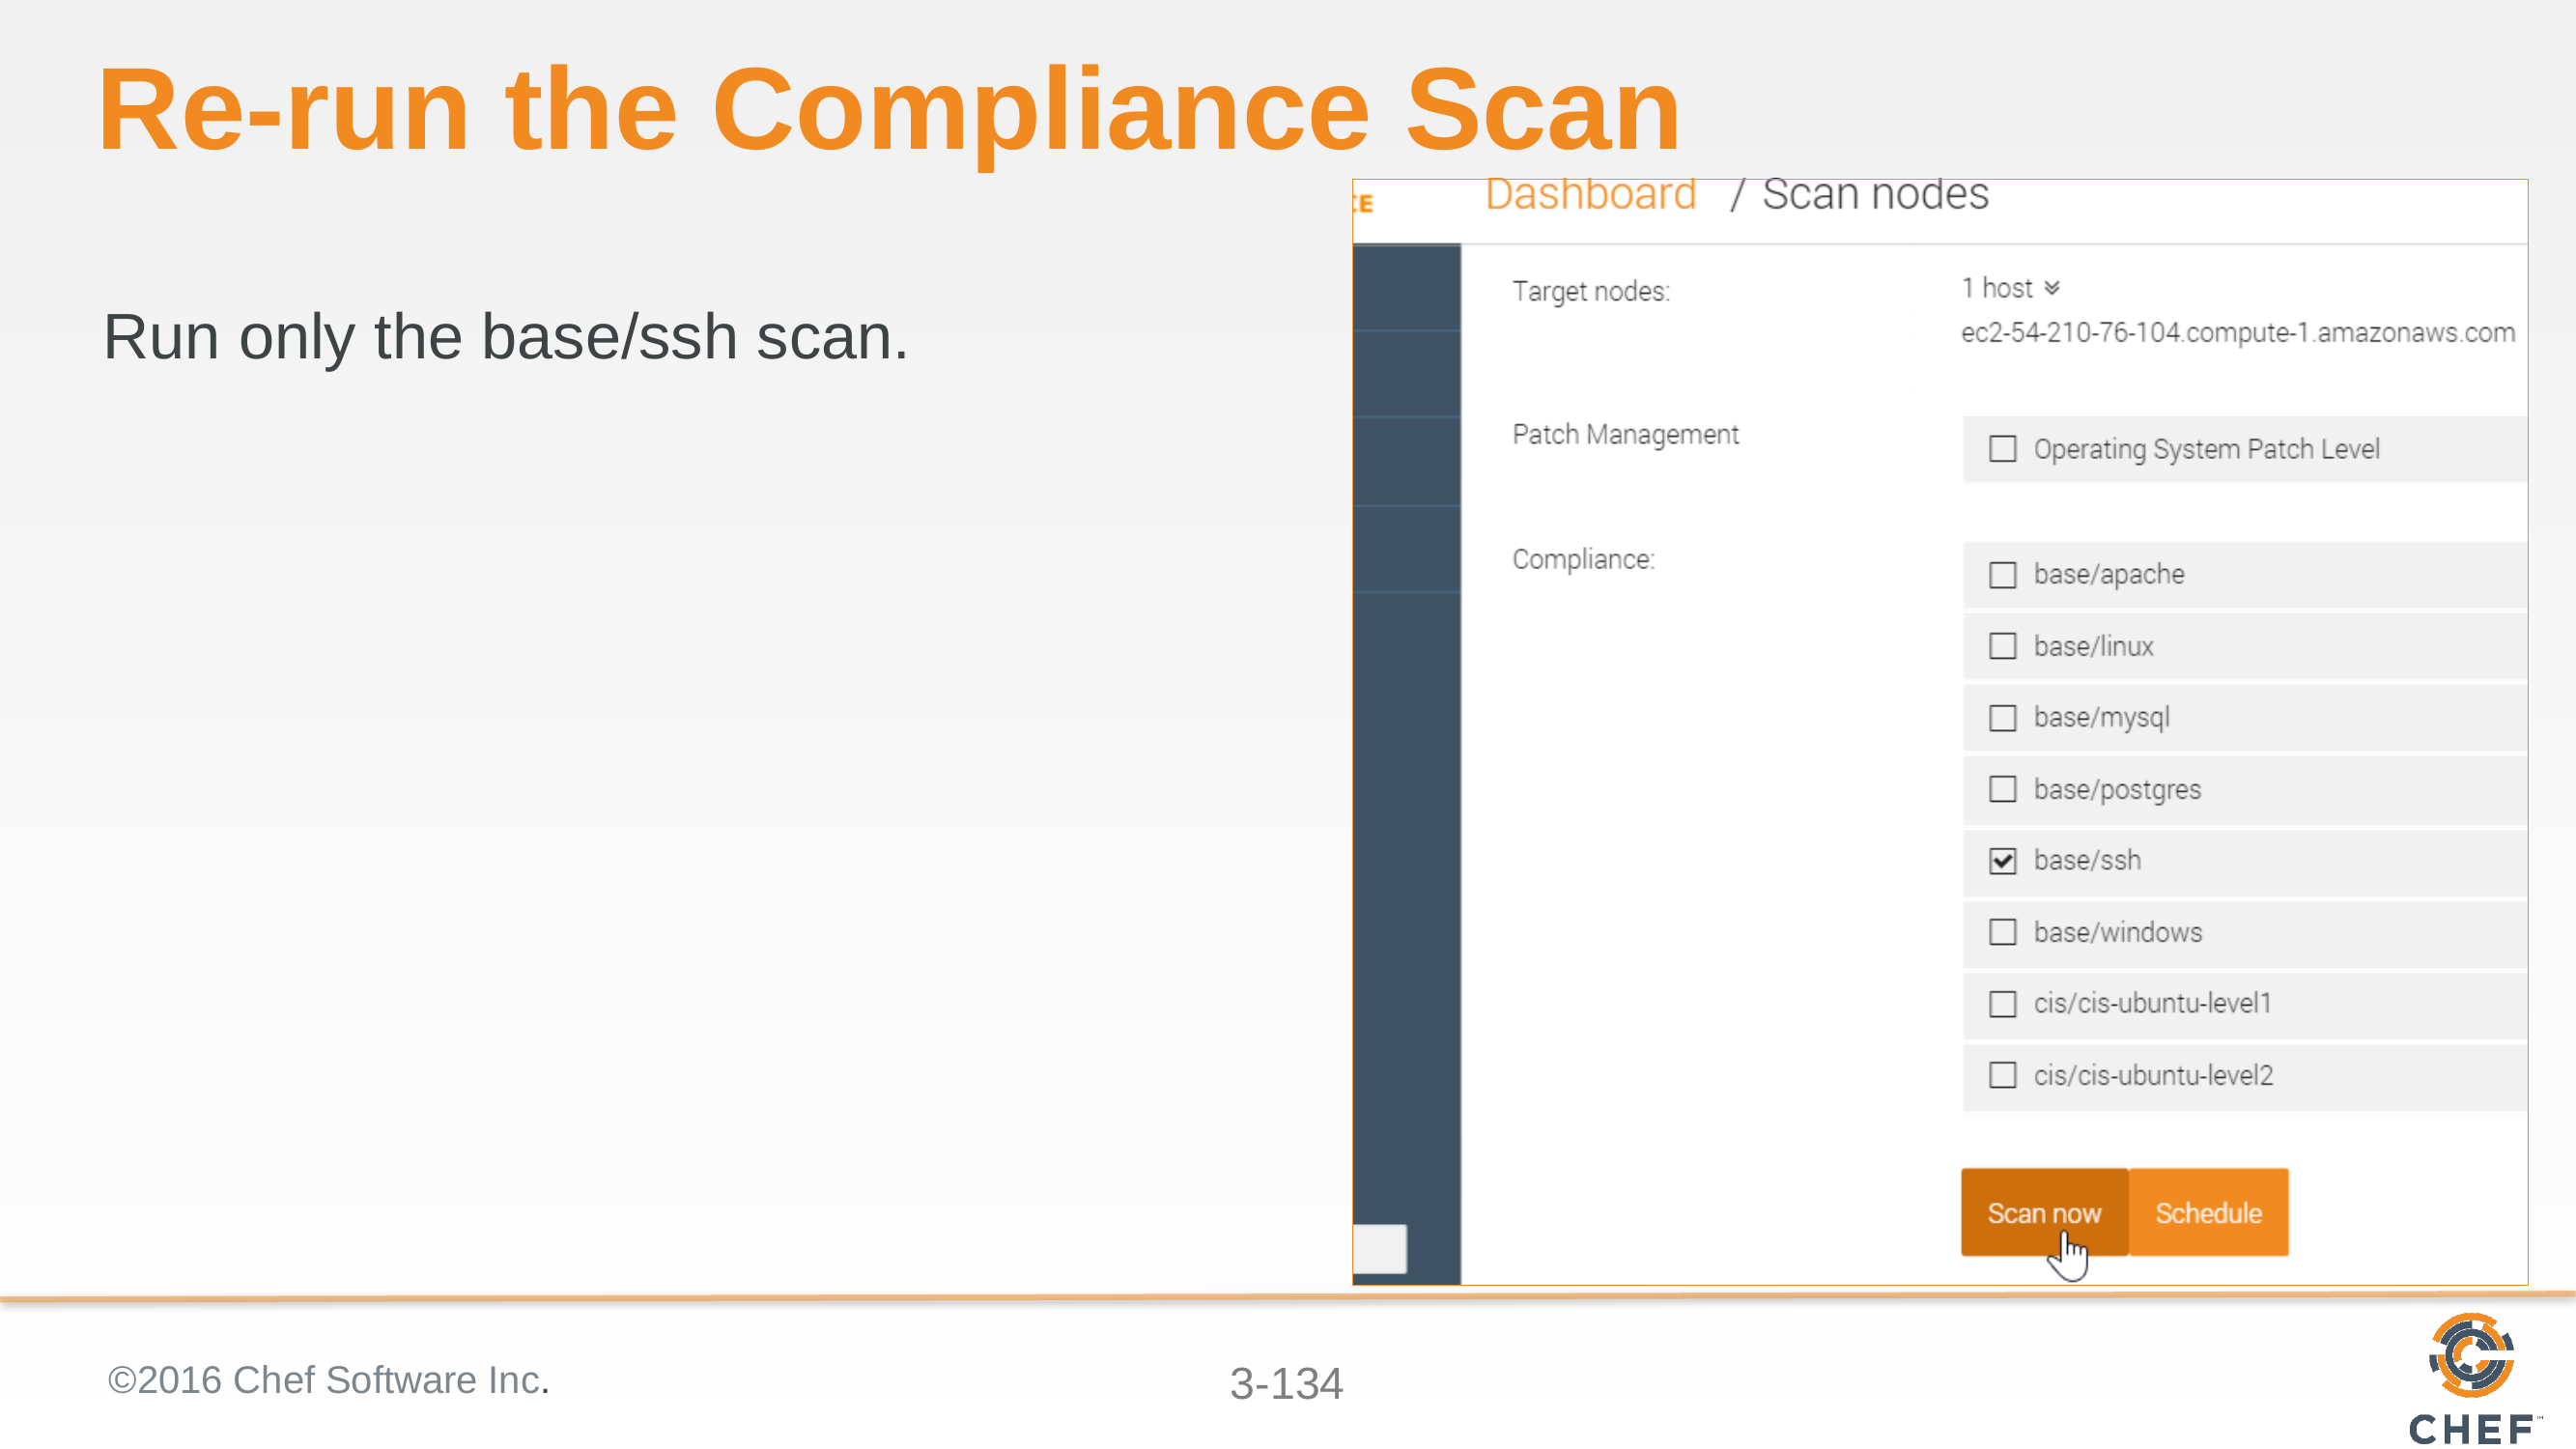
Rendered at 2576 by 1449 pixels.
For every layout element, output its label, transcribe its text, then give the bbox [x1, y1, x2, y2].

picture [1351, 178, 2529, 1287]
picture [2399, 1297, 2551, 1449]
title Re-run the Compliance Scan [96, 48, 2463, 180]
list Run only the base/ssh scan. [102, 294, 942, 1142]
